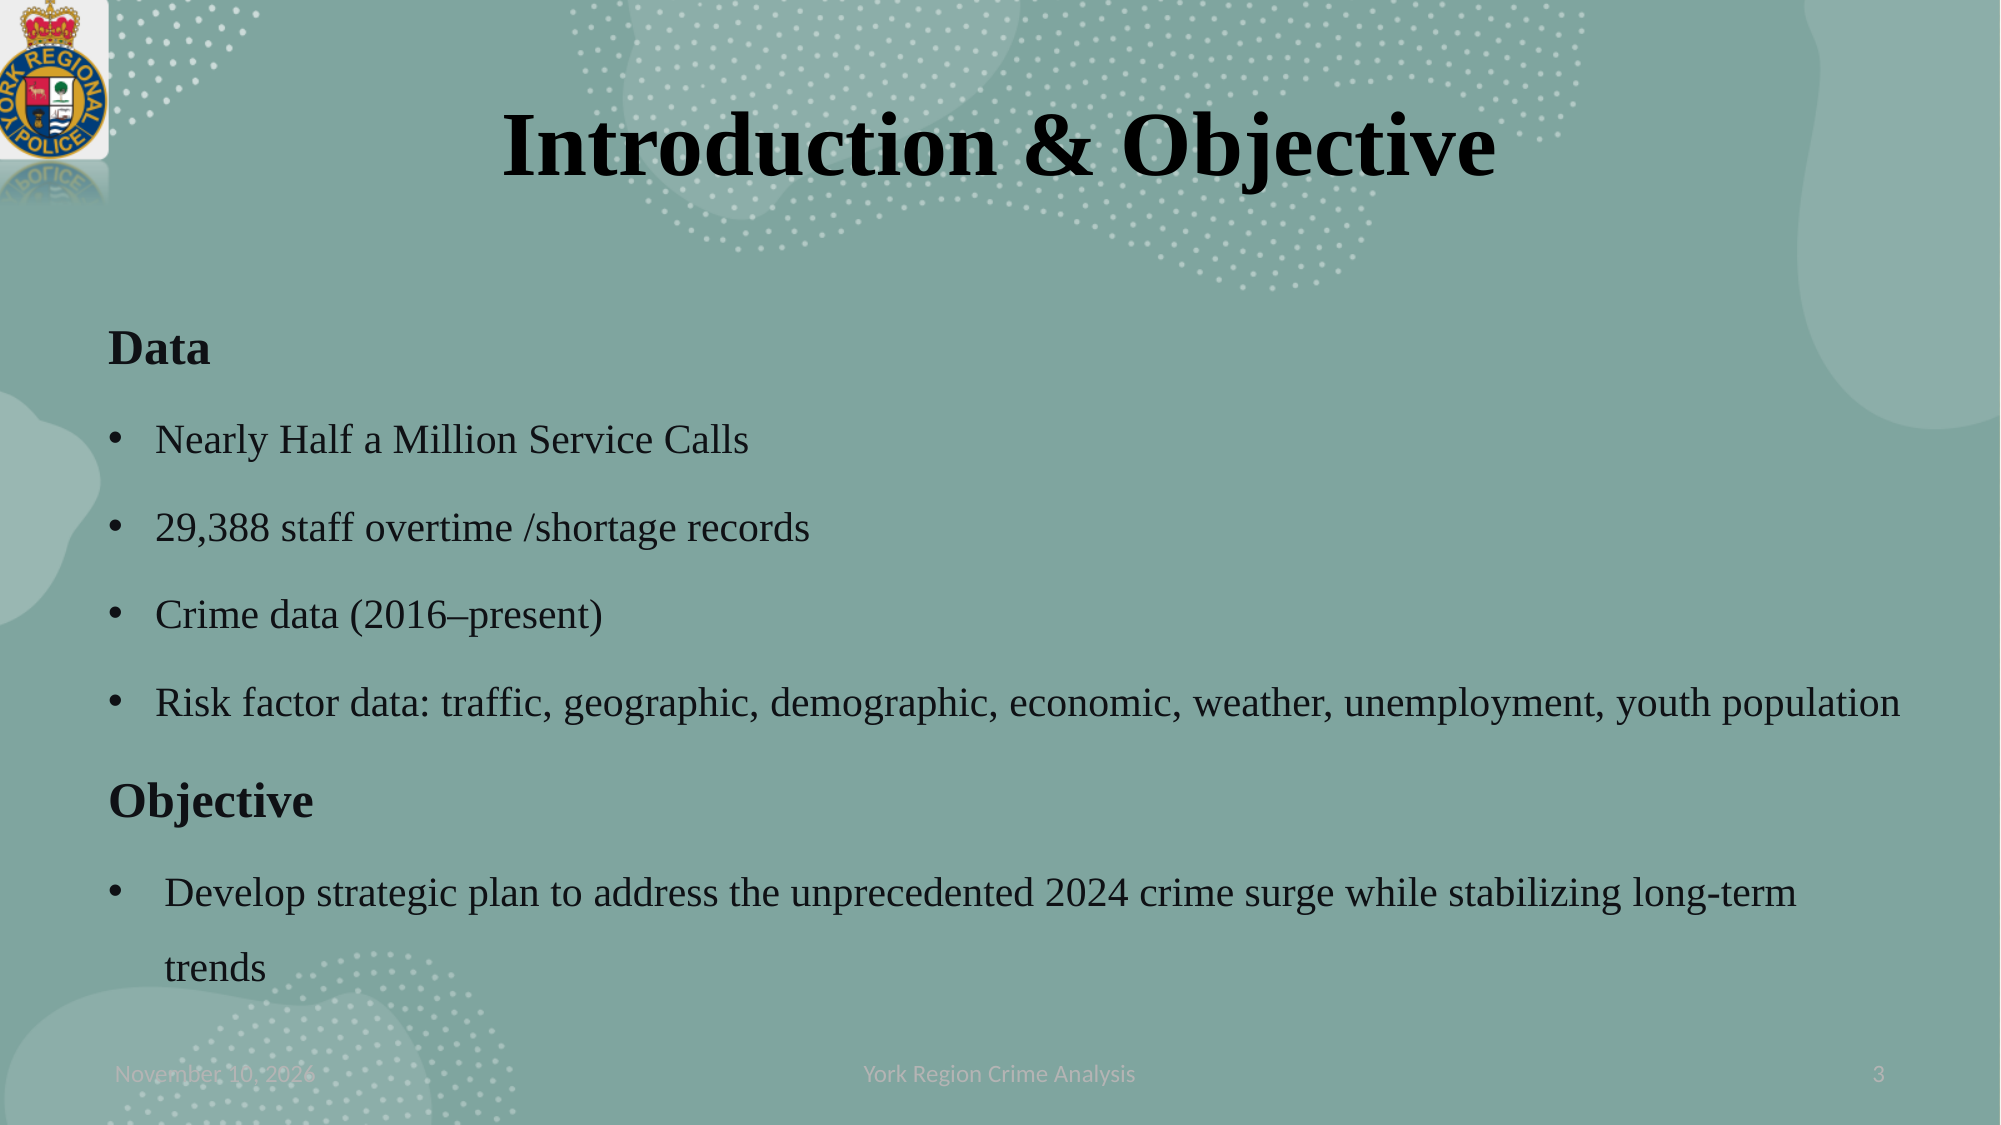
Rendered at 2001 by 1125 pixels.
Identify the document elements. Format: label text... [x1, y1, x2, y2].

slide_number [99, 1042, 567, 1103]
text_box Data Nearly Half a Million Service Calls 29,388 staff overtime /shortage records Crime data (2016–present) Risk factor data: traffic, geographic, demographic, economic, weather, unemployment, youth population Objective Develop strategic plan to address the unprecedented 2024 crime surge while stabilizing long-term trends [93, 277, 1922, 998]
picture [0, 0, 2001, 1125]
footer York Region Crime Analysis [683, 1042, 1317, 1103]
title Introduction & Objective [99, 45, 1900, 233]
slide_number 3 [1433, 1042, 1900, 1103]
